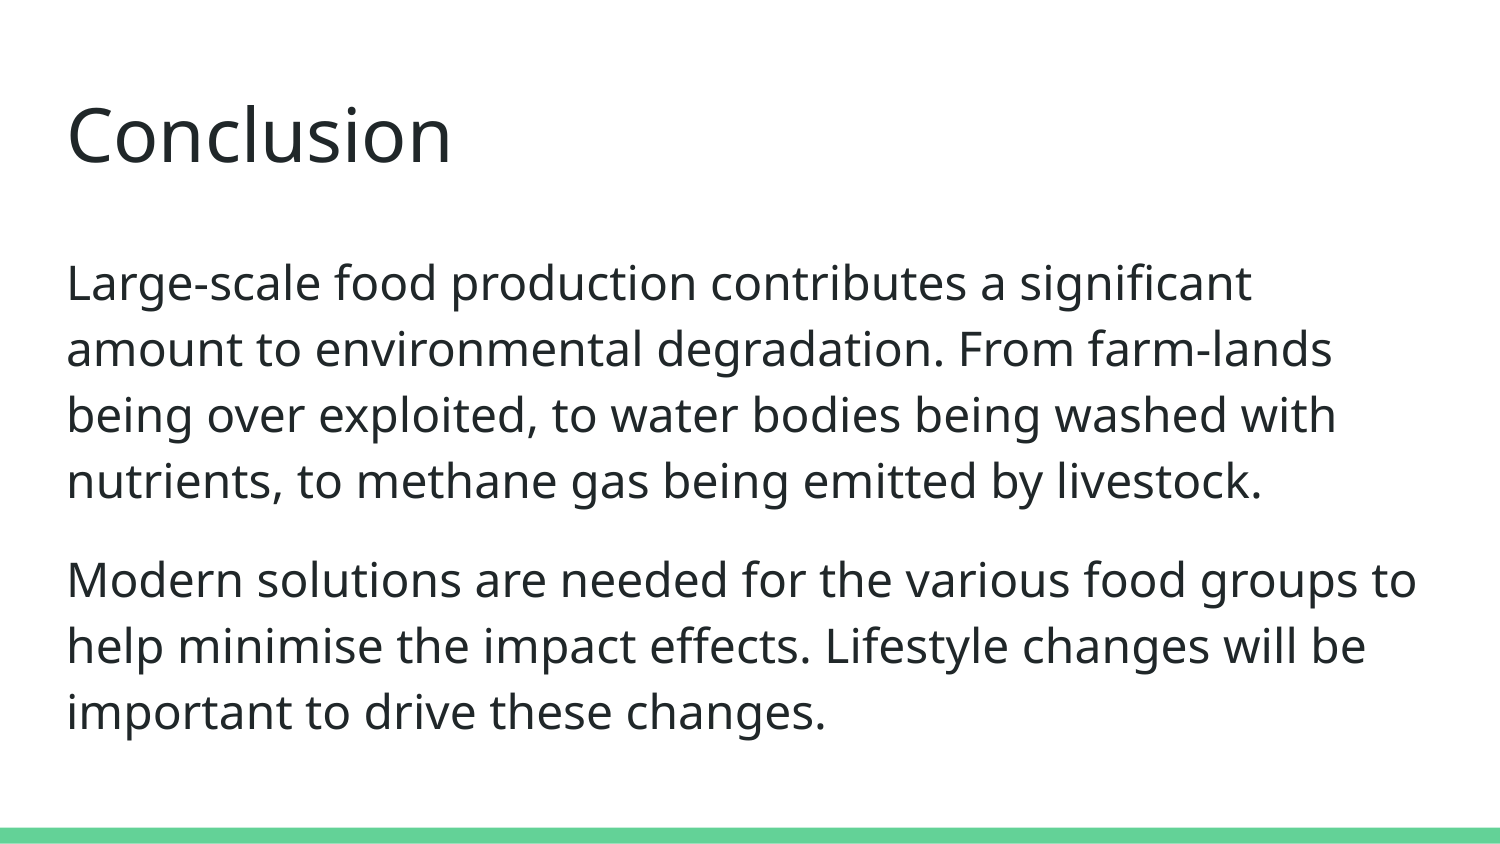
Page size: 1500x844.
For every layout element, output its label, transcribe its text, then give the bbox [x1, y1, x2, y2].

list Large-scale food production contributes a significant amount to environmental degradation. From farm-lands being over exploited, to water bodies being washed with nutrients, to methane gas being emitted by livestock. Modern solutions are needed for the various food groups to help minimise the impact effects. Lifestyle changes will be important to drive these changes. [51, 229, 1449, 750]
title Conclusion [51, 72, 1449, 167]
